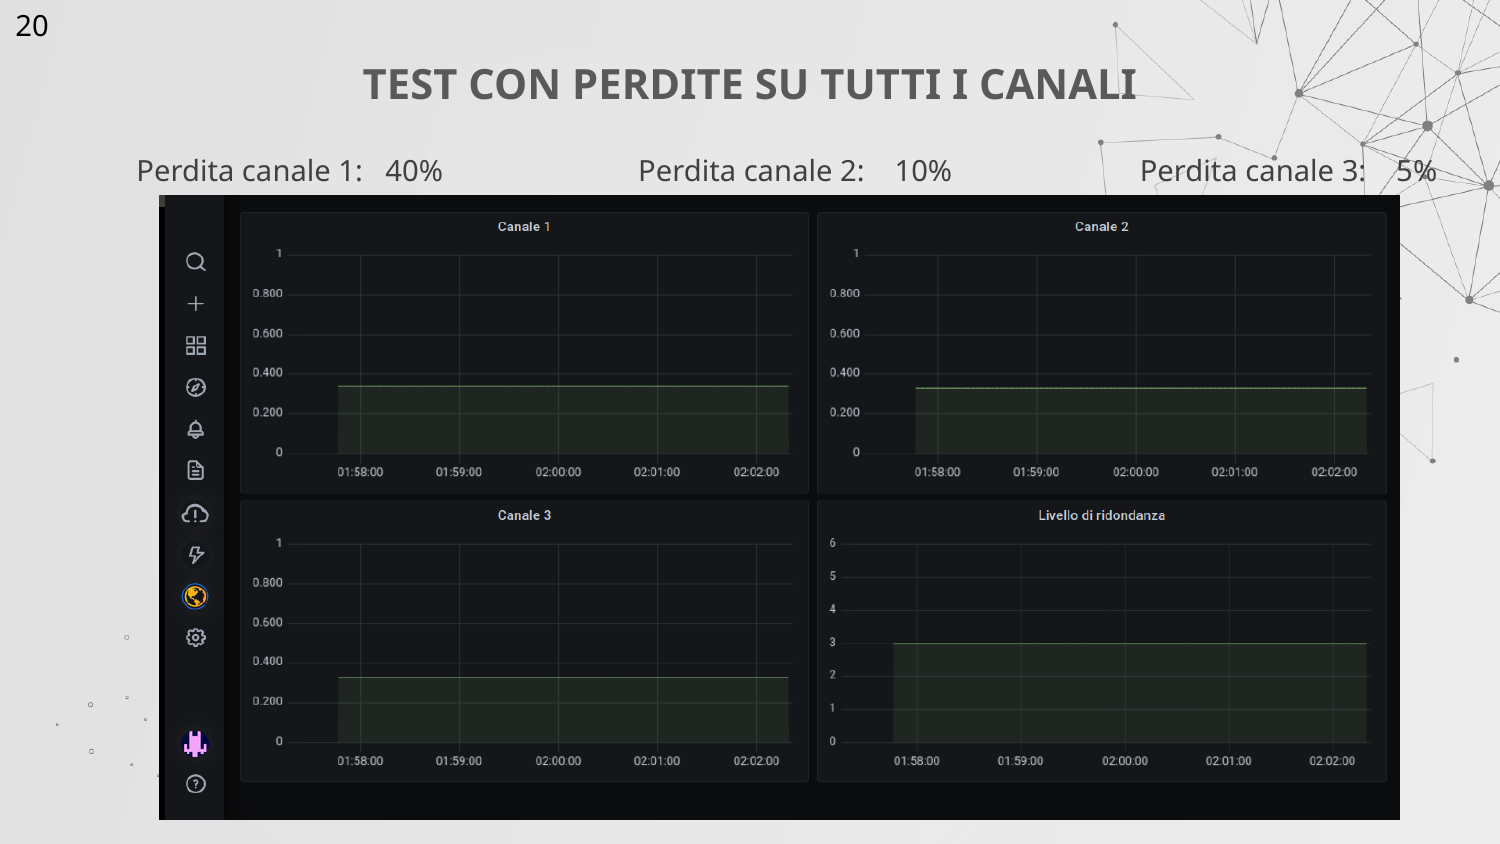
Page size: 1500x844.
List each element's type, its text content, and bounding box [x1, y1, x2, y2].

text_box Perdita canale 1: 40% Perdita canale 2: 10% Perdita canale 3: 5% [121, 144, 1461, 195]
text_box TEST CON PERDITE SU TUTTI I CANALI [348, 50, 1152, 116]
picture [0, 0, 1500, 844]
text_box 20 [0, 0, 64, 50]
